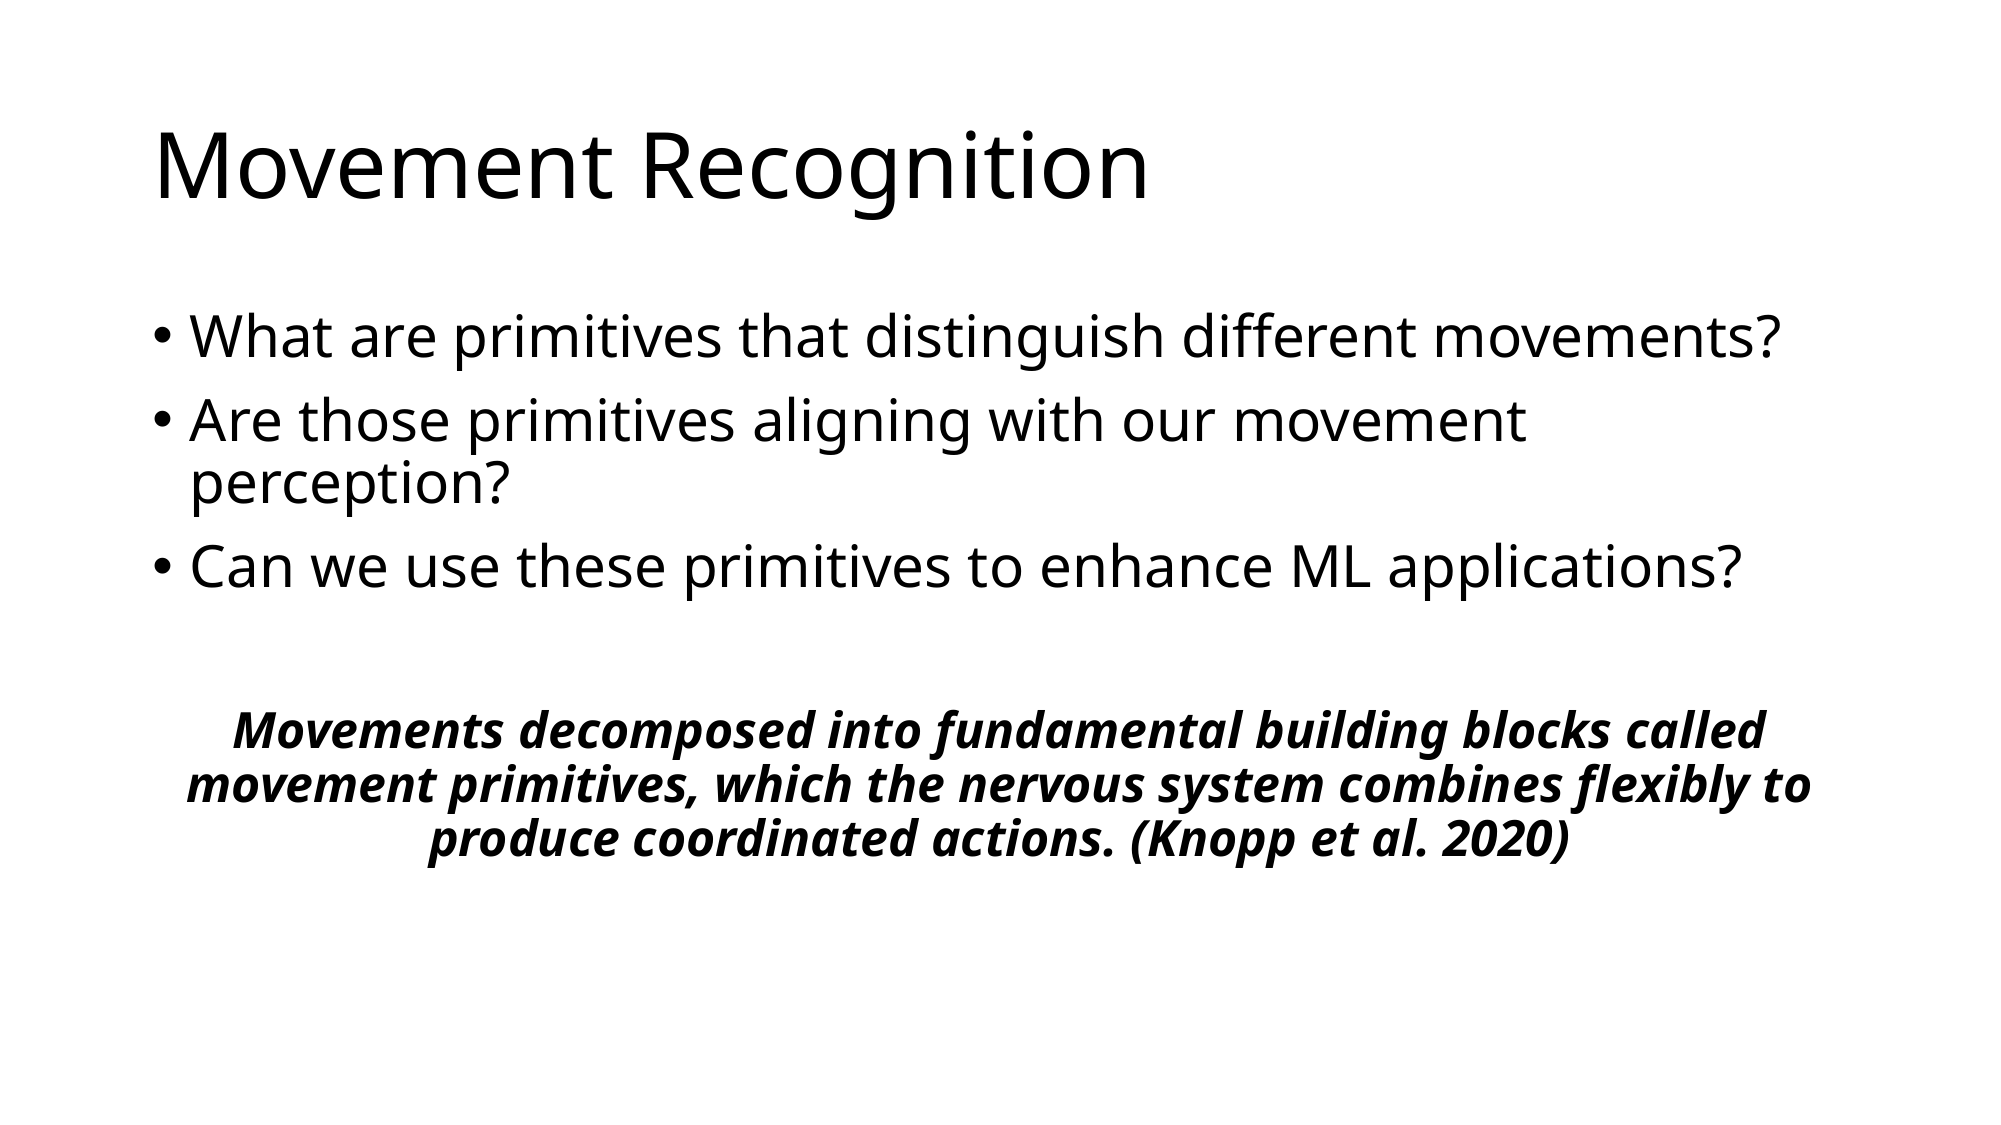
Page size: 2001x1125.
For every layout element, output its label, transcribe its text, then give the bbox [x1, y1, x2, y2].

title Movement Recognition [137, 59, 1863, 278]
list What are primitives that distinguish different movements? Are those primitives aligning with our movement perception? Can we use these primitives to enhance ML applications? Movements decomposed into fundamental building blocks called movement primitives, which the nervous system combines flexibly to produce coordinated actions. (Knopp et al. 2020) [137, 299, 1863, 1014]
